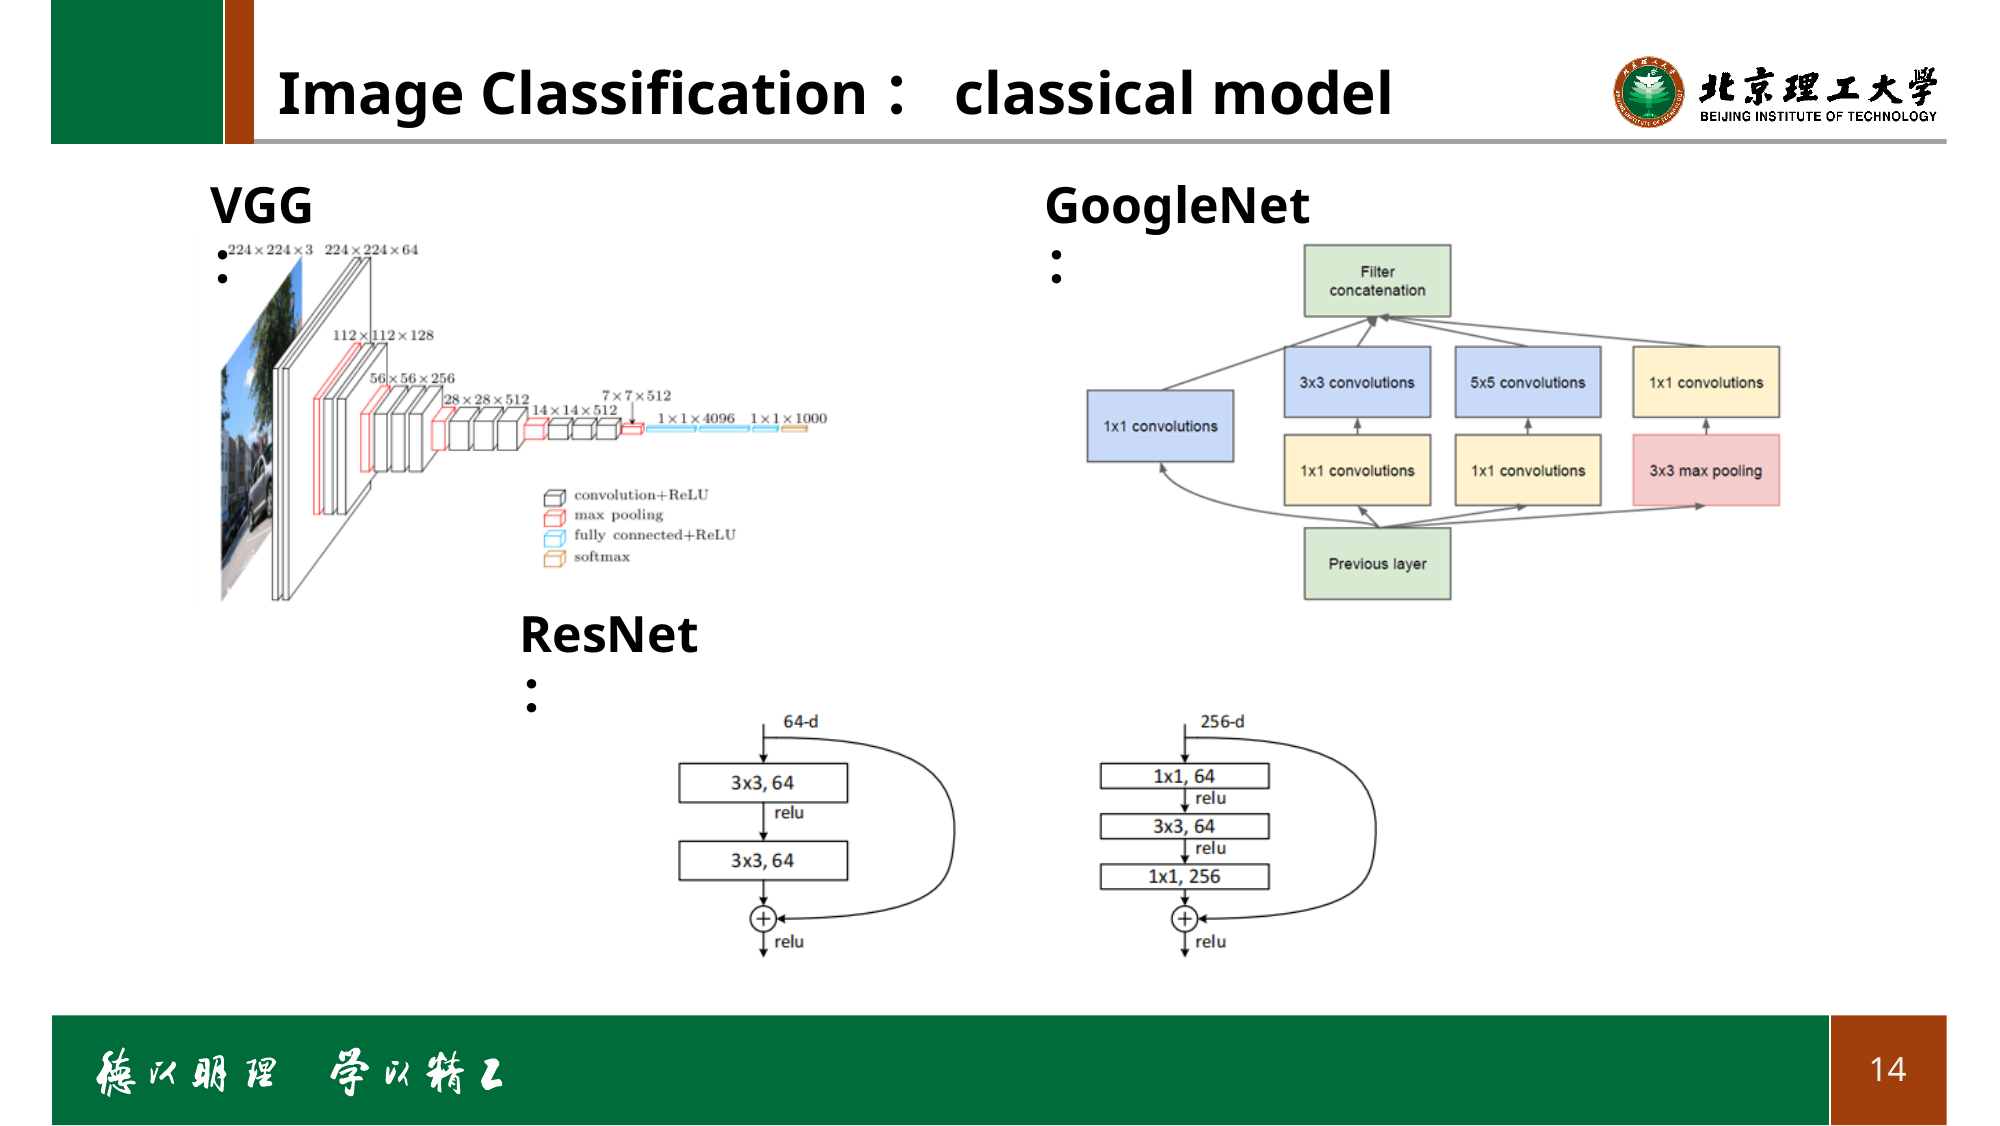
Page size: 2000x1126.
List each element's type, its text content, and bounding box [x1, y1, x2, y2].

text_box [196, 166, 1793, 1004]
picture [1682, 56, 1937, 128]
title Image Classification：classical model [263, 56, 1682, 136]
